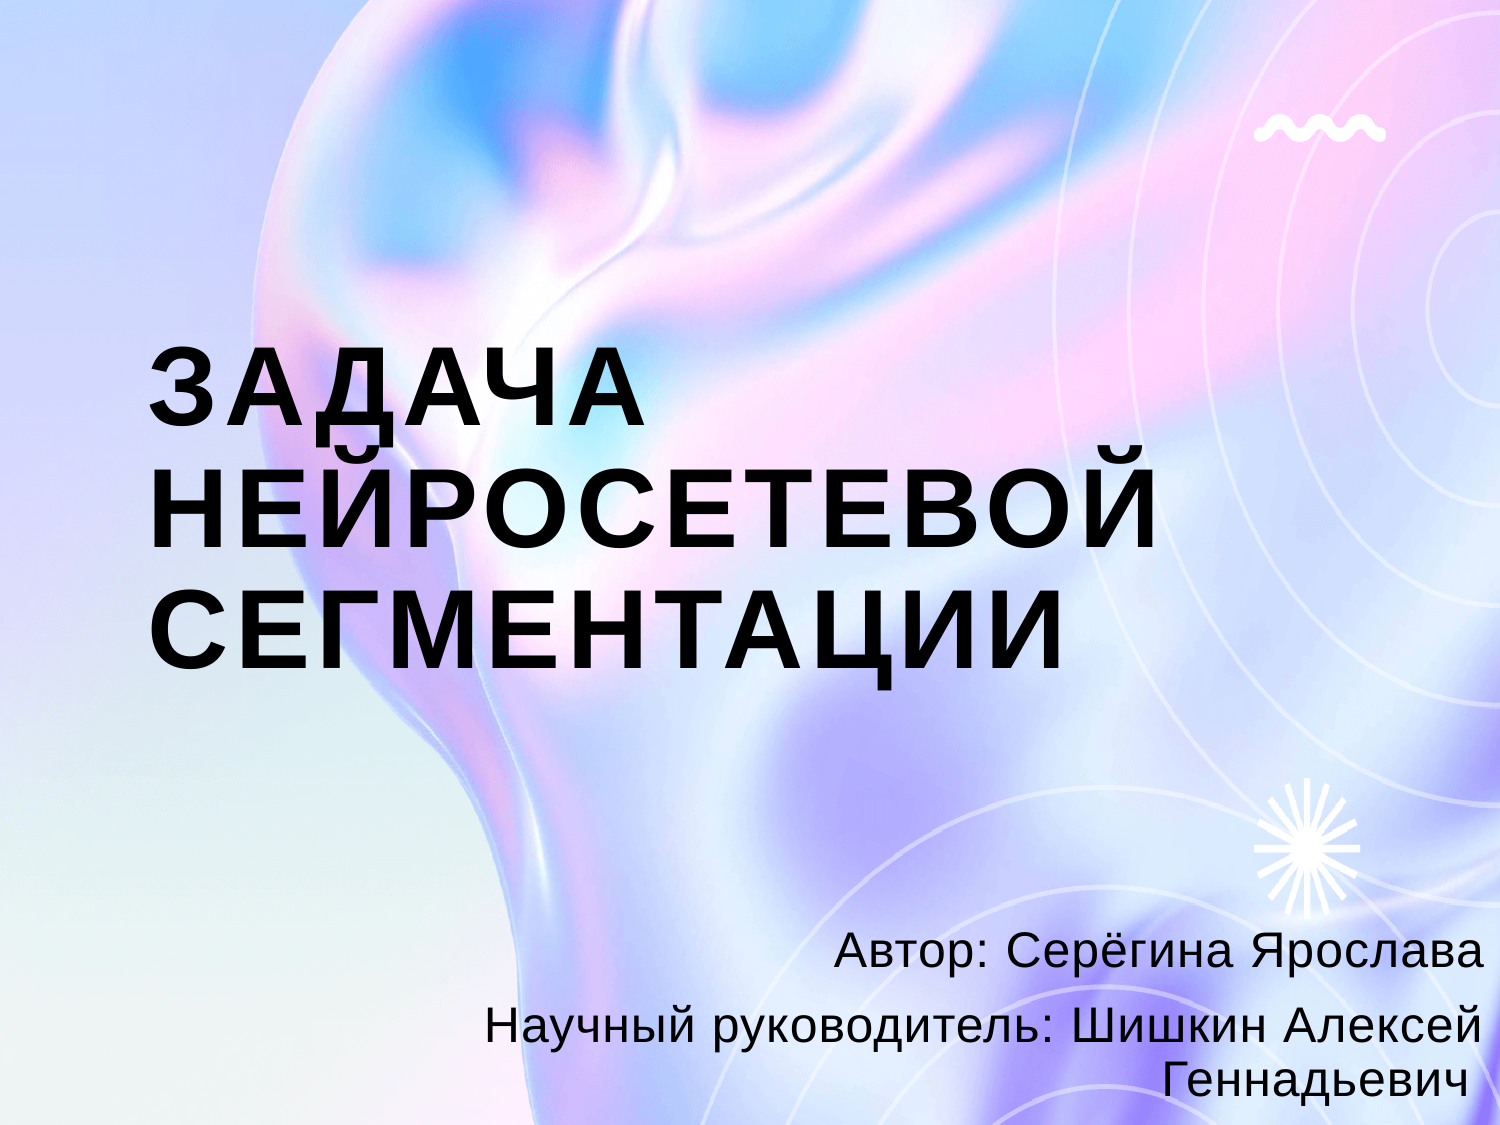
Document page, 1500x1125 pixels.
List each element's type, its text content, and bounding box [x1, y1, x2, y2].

title Задача нейросетевой сегментации [132, 321, 1368, 713]
picture [0, 0, 1500, 1125]
subtitle Автор: Серёгина Ярослава Научный руководитель: Шишкин Алексей Геннадьевич [362, 916, 1500, 1097]
